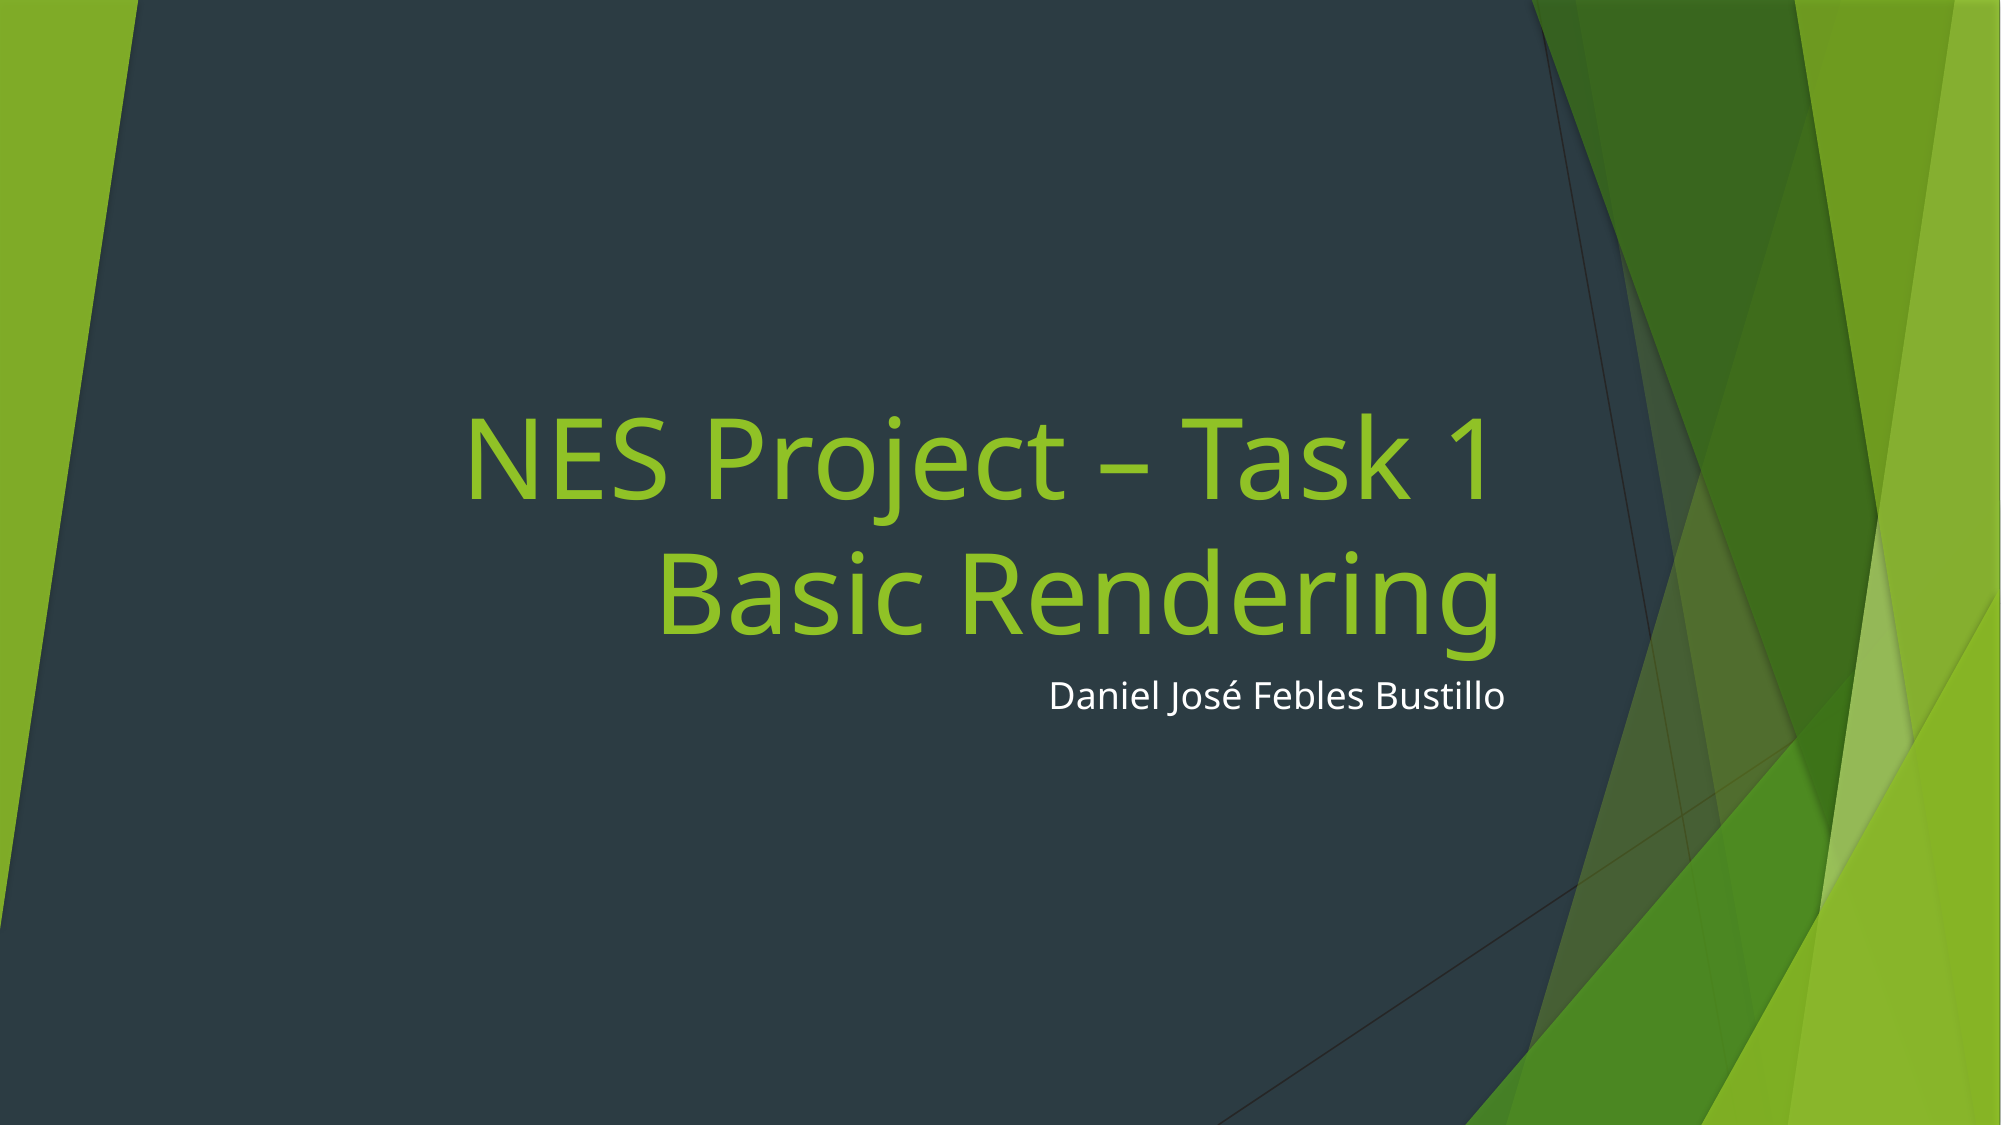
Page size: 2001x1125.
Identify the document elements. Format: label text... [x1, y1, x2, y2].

title NES Project – Task 1 Basic Rendering [247, 394, 1522, 664]
subtitle Daniel José Febles Bustillo [247, 664, 1522, 845]
